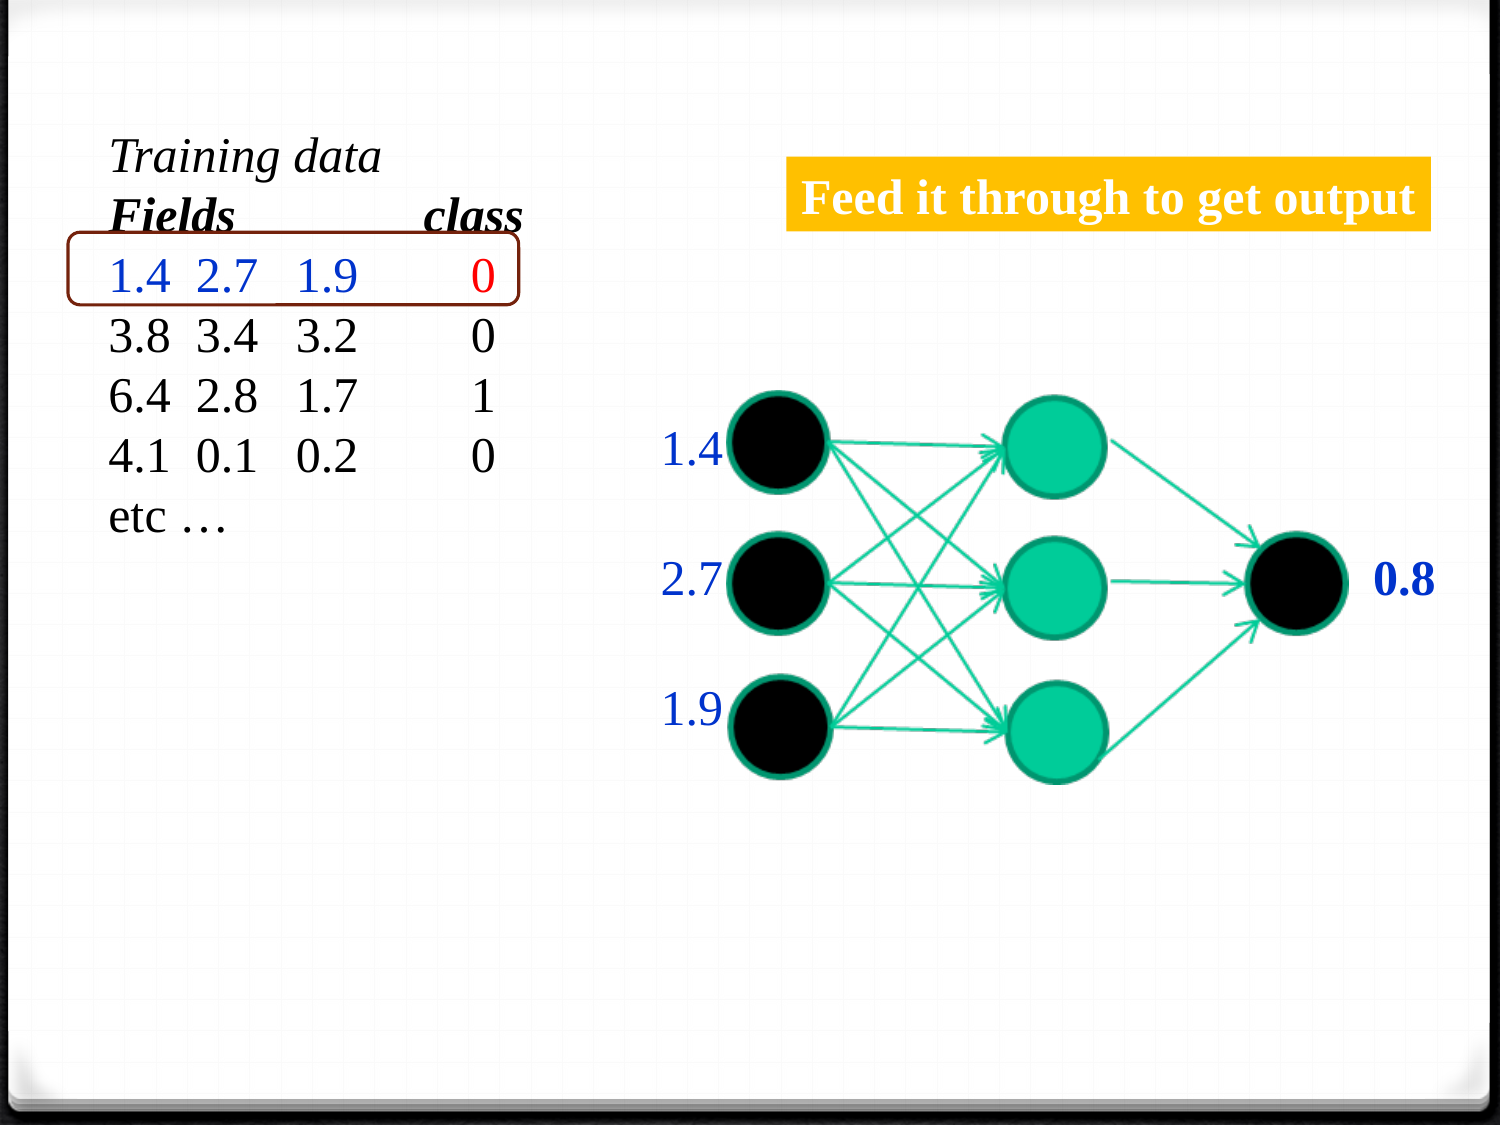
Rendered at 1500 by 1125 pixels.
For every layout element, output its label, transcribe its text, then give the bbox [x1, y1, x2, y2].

text_box Training data Fields class 1.4 2.7 1.9 0 3.8 3.4 3.2 0 6.4 2.8 1.7 1 4.1 0.1 0.2 0 etc … [93, 115, 539, 551]
text_box 1.4 2.7 0.8 1.9 [645, 408, 720, 743]
text_box [66, 230, 521, 307]
text_box Feed it through to get output [786, 156, 1431, 232]
picture [0, 0, 1500, 1125]
text_box 1.4 2.7 0.8 1.9 [1354, 408, 1451, 743]
